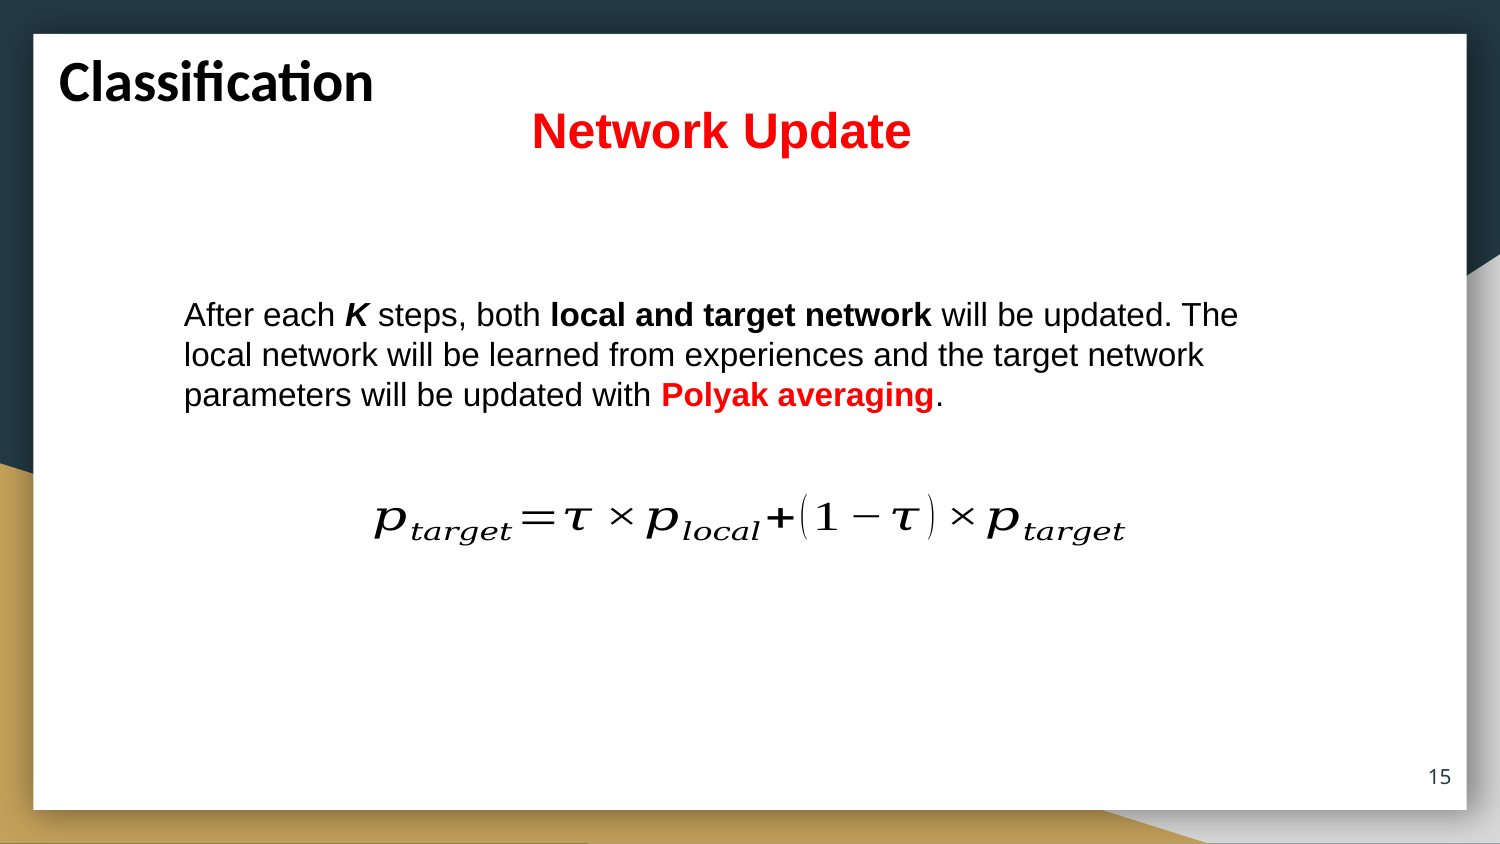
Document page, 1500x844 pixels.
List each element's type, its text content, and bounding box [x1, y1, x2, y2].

text_box Classification [23, 28, 647, 129]
text_box After each K steps, both local and target network will be updated. The local network will be learned from experiences and the target network parameters will be updated with Polyak averaging. [169, 285, 1331, 421]
slide_number 15 [1376, 745, 1467, 810]
text_box Network Update [378, 91, 1122, 166]
